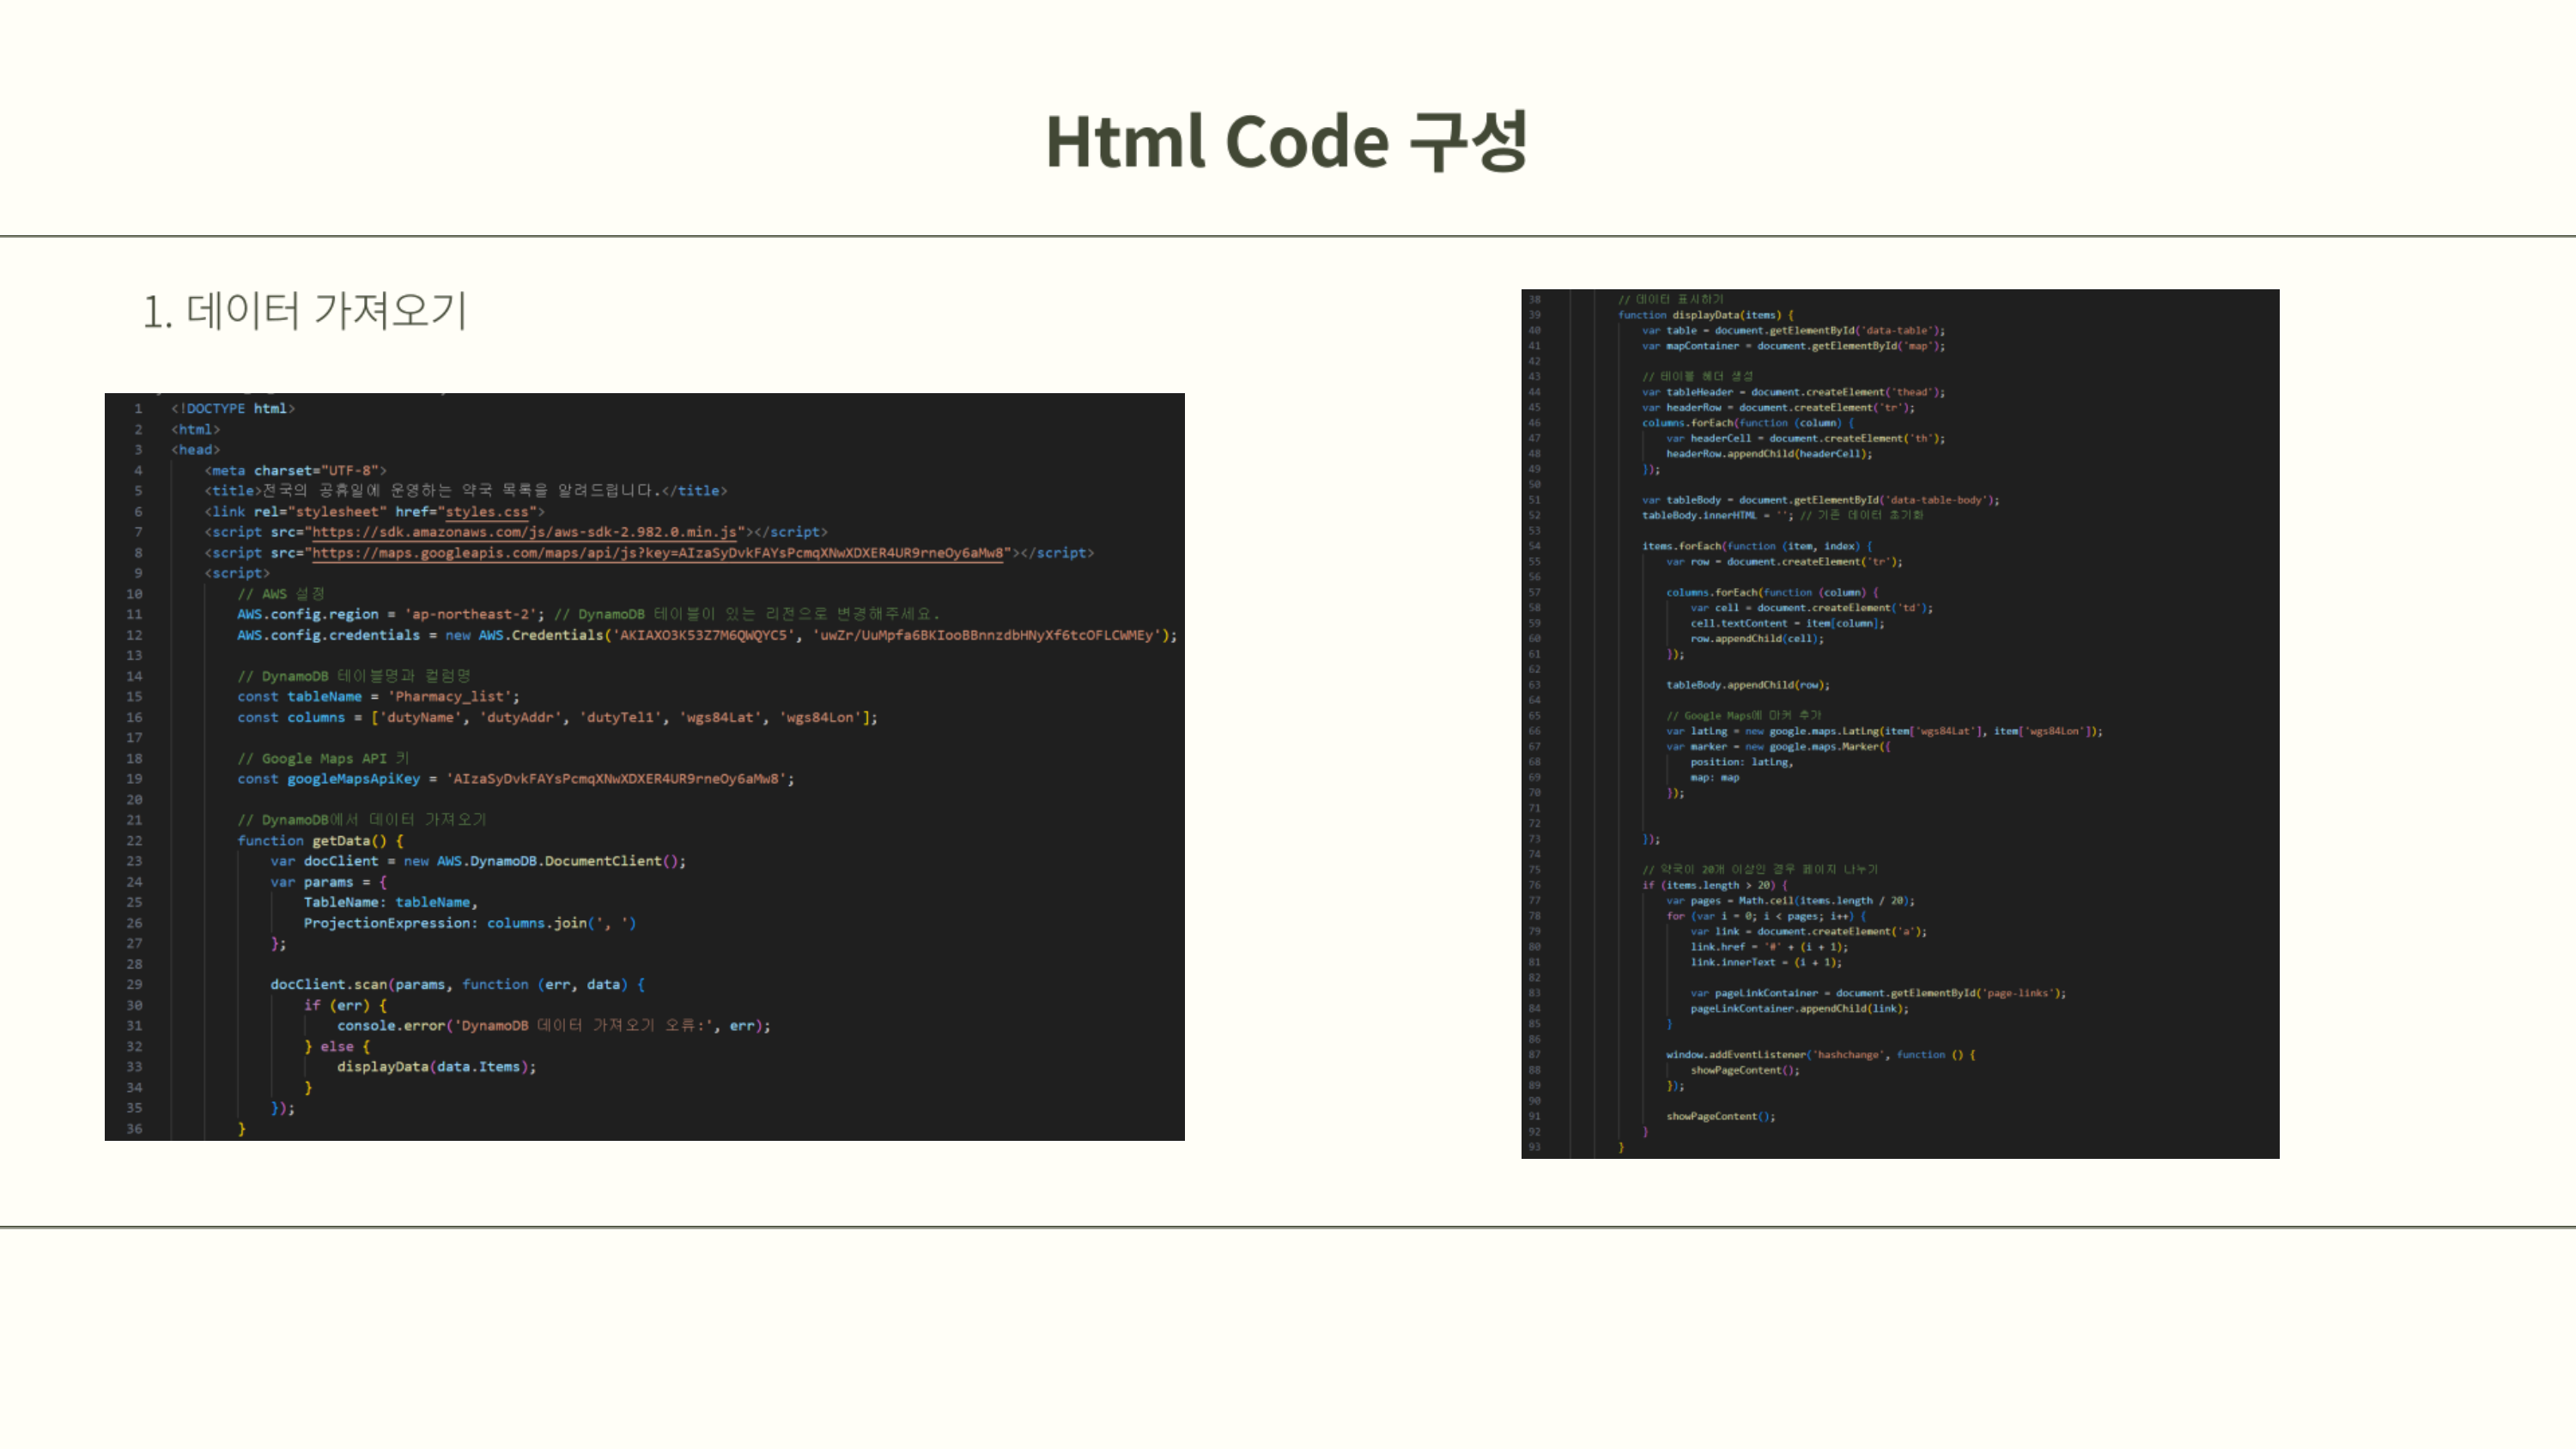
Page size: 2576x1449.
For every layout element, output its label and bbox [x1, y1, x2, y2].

text_box [0, 234, 2576, 238]
picture [855, 81, 1560, 204]
text_box [104, 393, 1185, 1141]
picture [135, 273, 487, 351]
text_box [1522, 289, 2280, 1160]
text_box [0, 1226, 2576, 1229]
